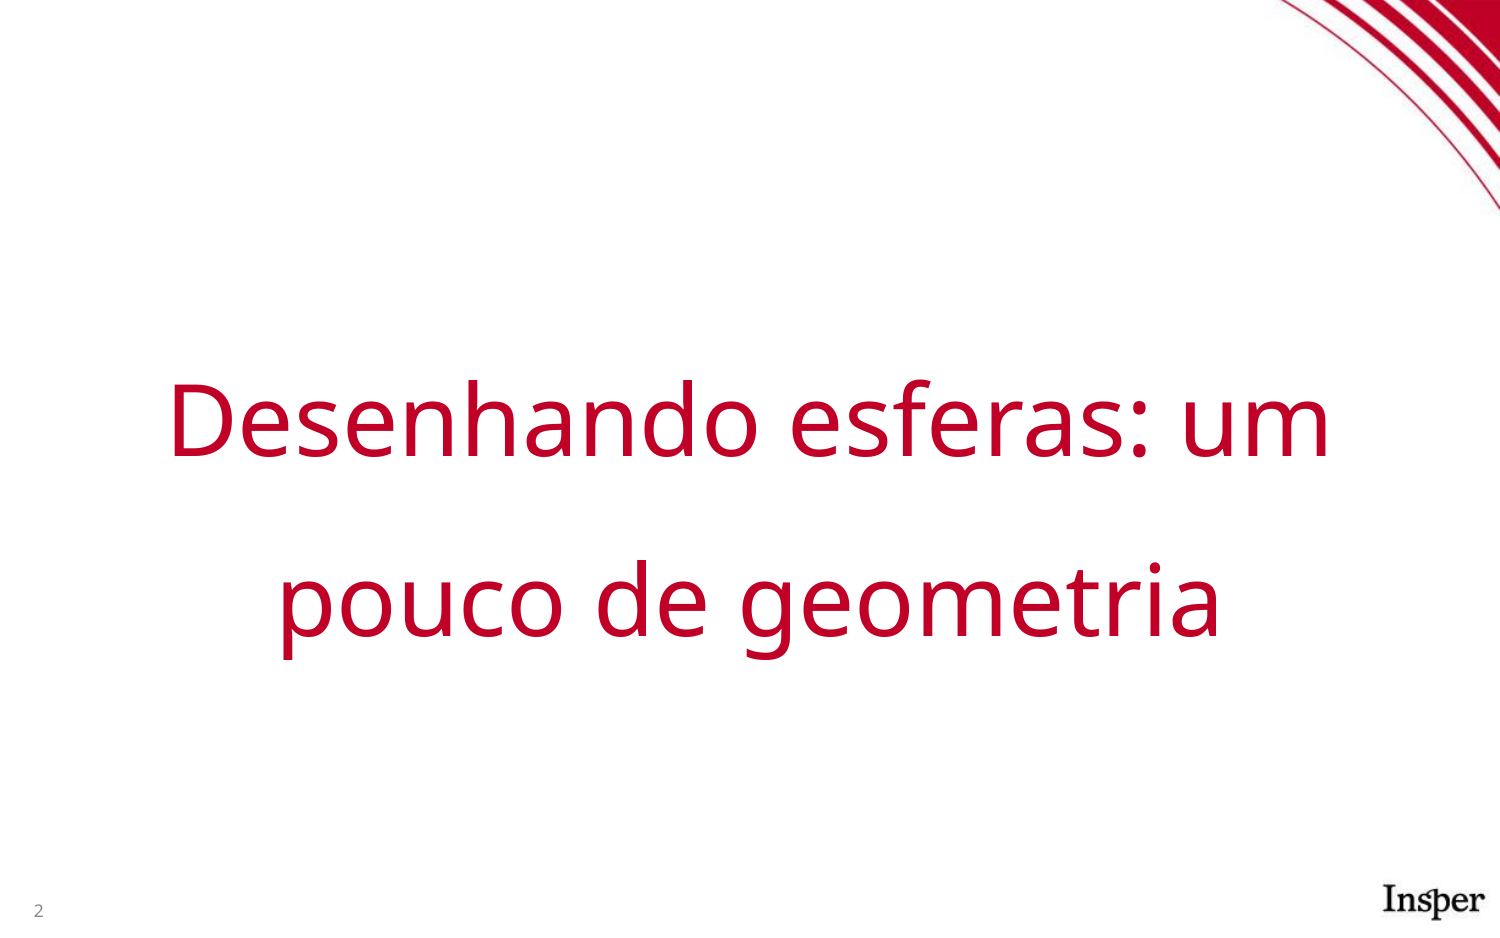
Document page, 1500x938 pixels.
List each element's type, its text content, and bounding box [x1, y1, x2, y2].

title Desenhando esferas: um pouco de geometria [58, 289, 1442, 649]
picture [249, 0, 1500, 938]
slide_number 2 [0, 887, 78, 938]
